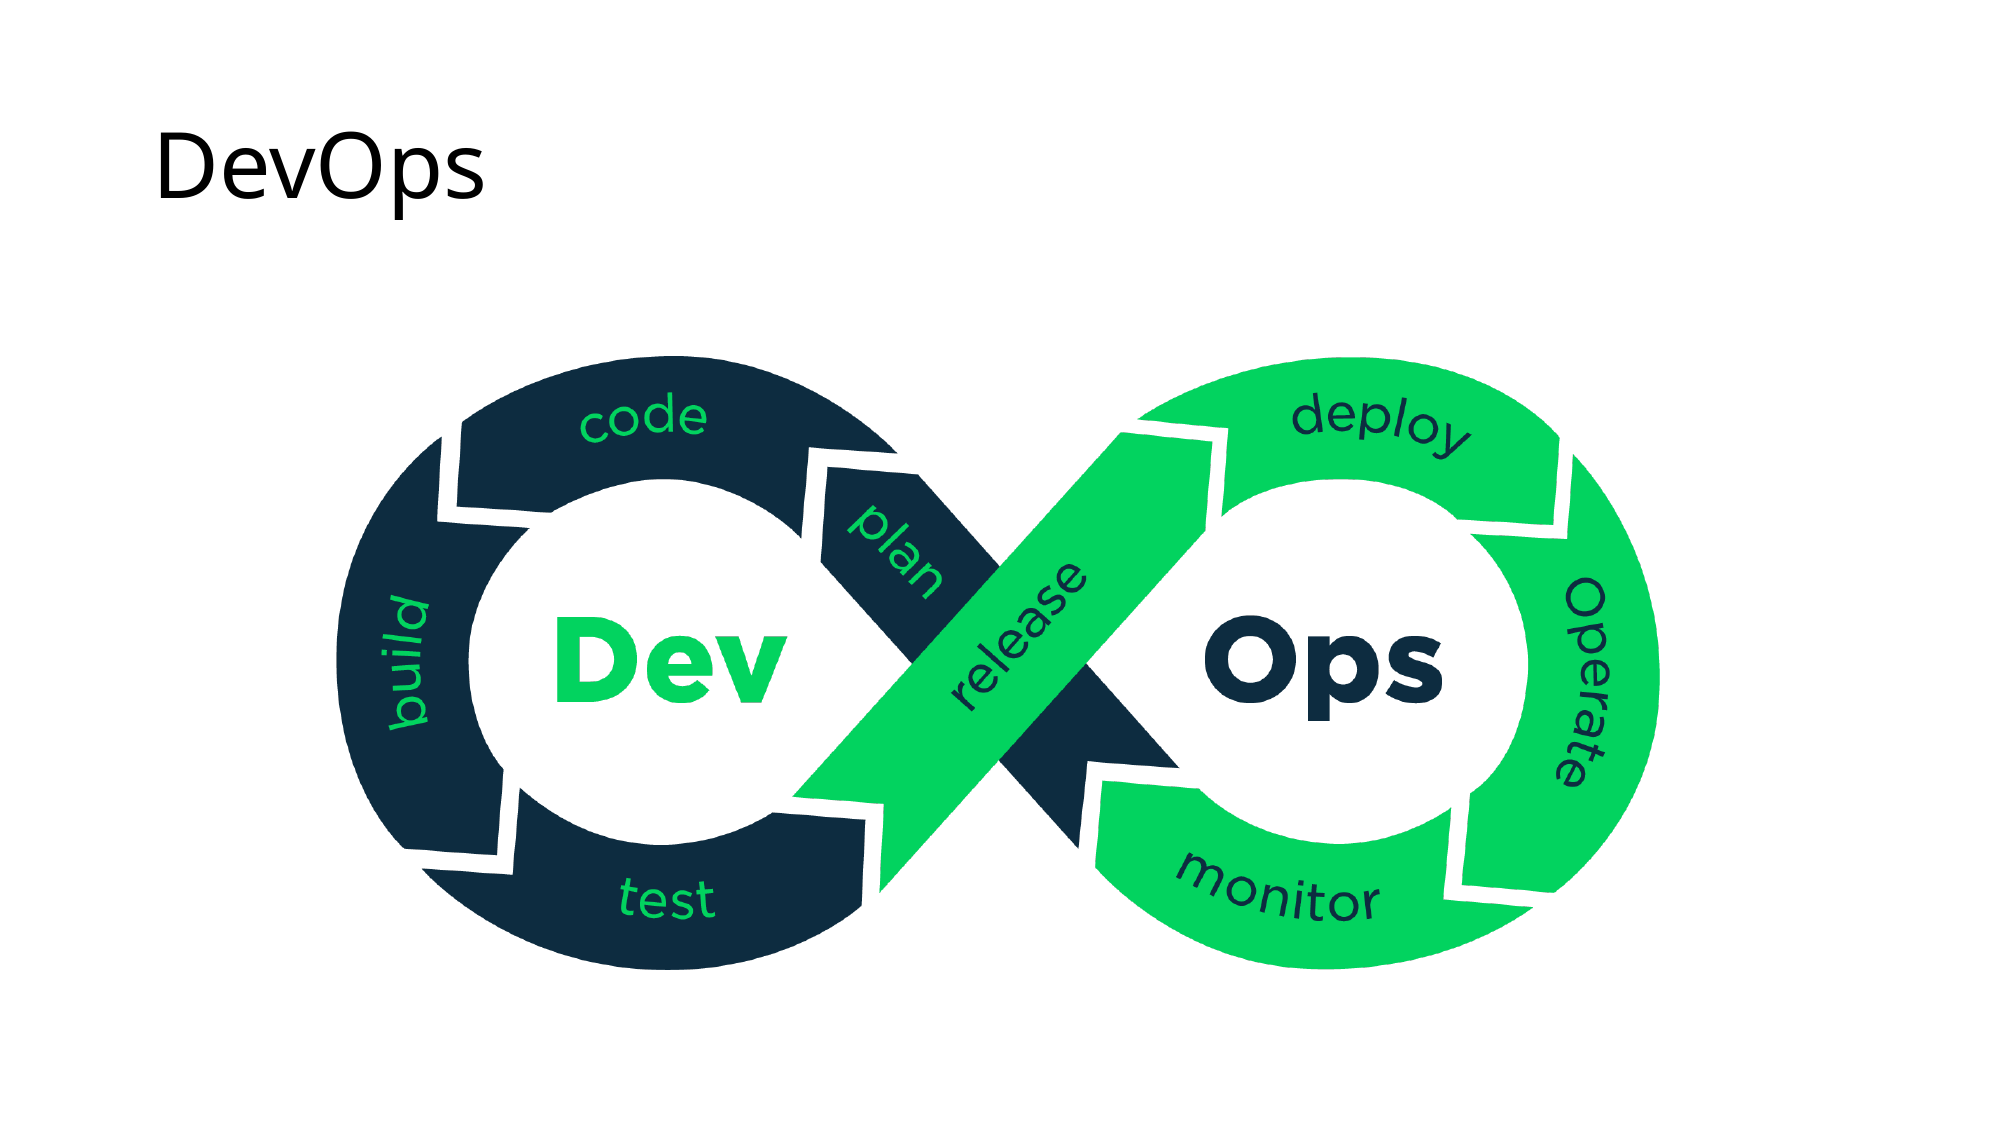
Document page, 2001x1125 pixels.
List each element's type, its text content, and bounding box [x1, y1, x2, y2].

title DevOps [137, 59, 1863, 278]
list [306, 299, 1694, 1014]
